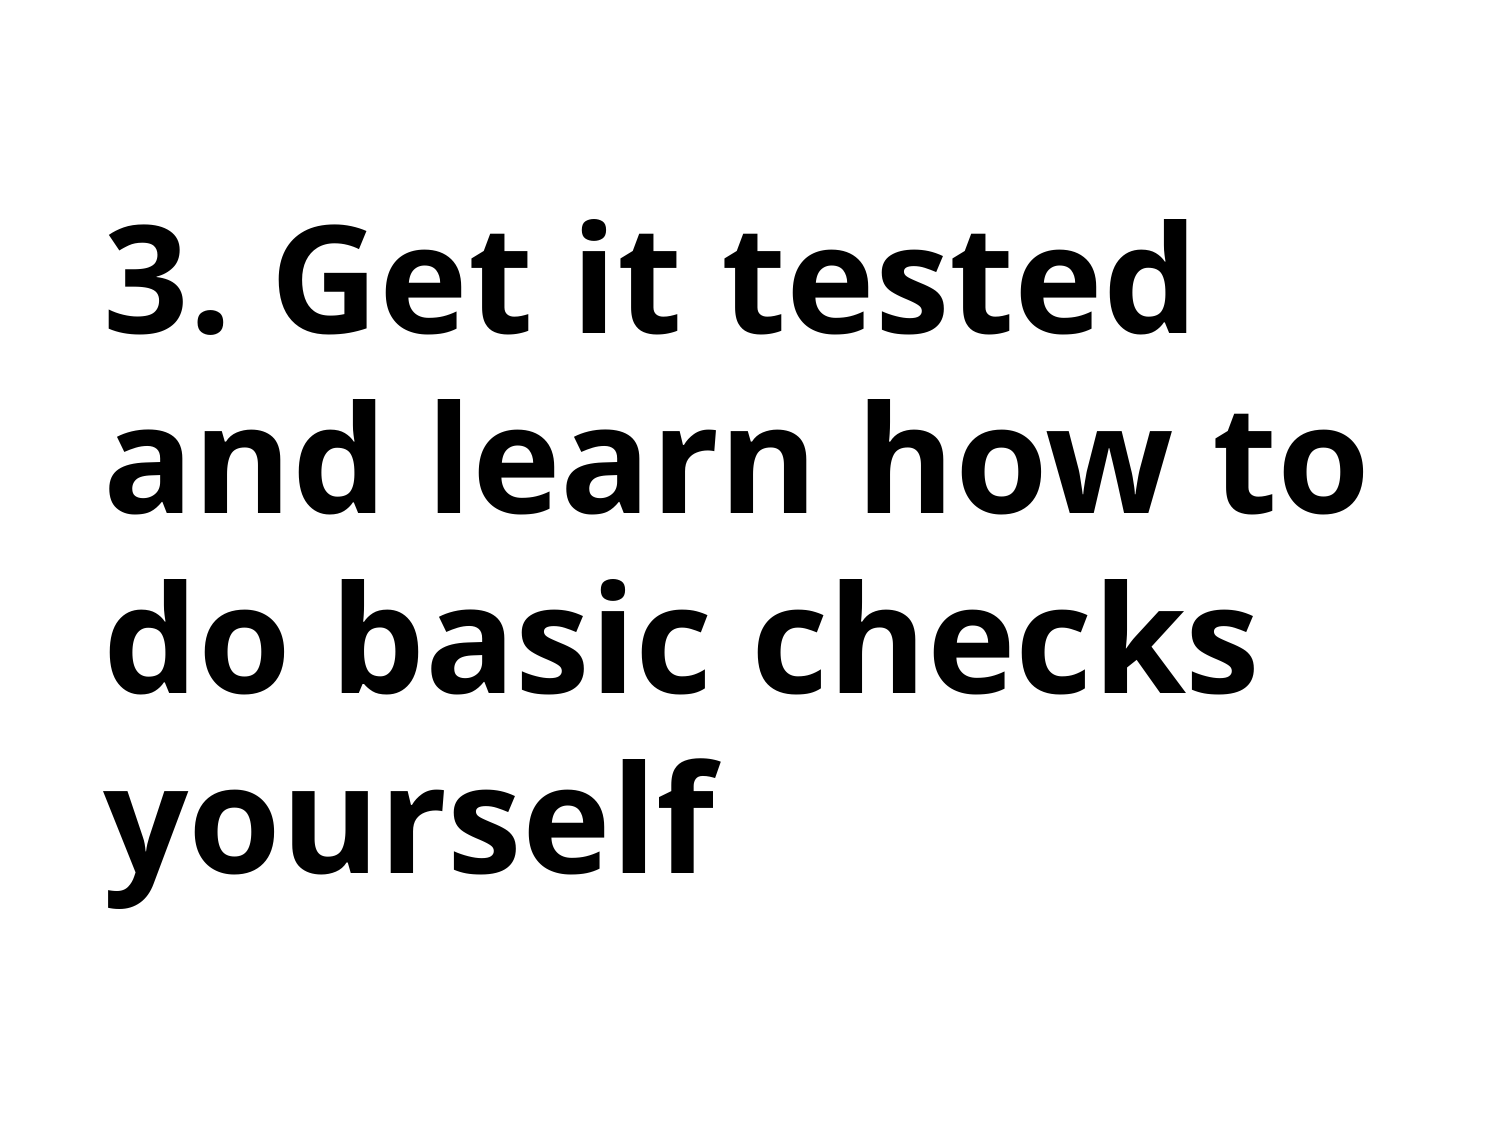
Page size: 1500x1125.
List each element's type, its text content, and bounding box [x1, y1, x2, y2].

text_box 3. Get it tested and learn how to do basic checks yourself [88, 168, 1500, 919]
